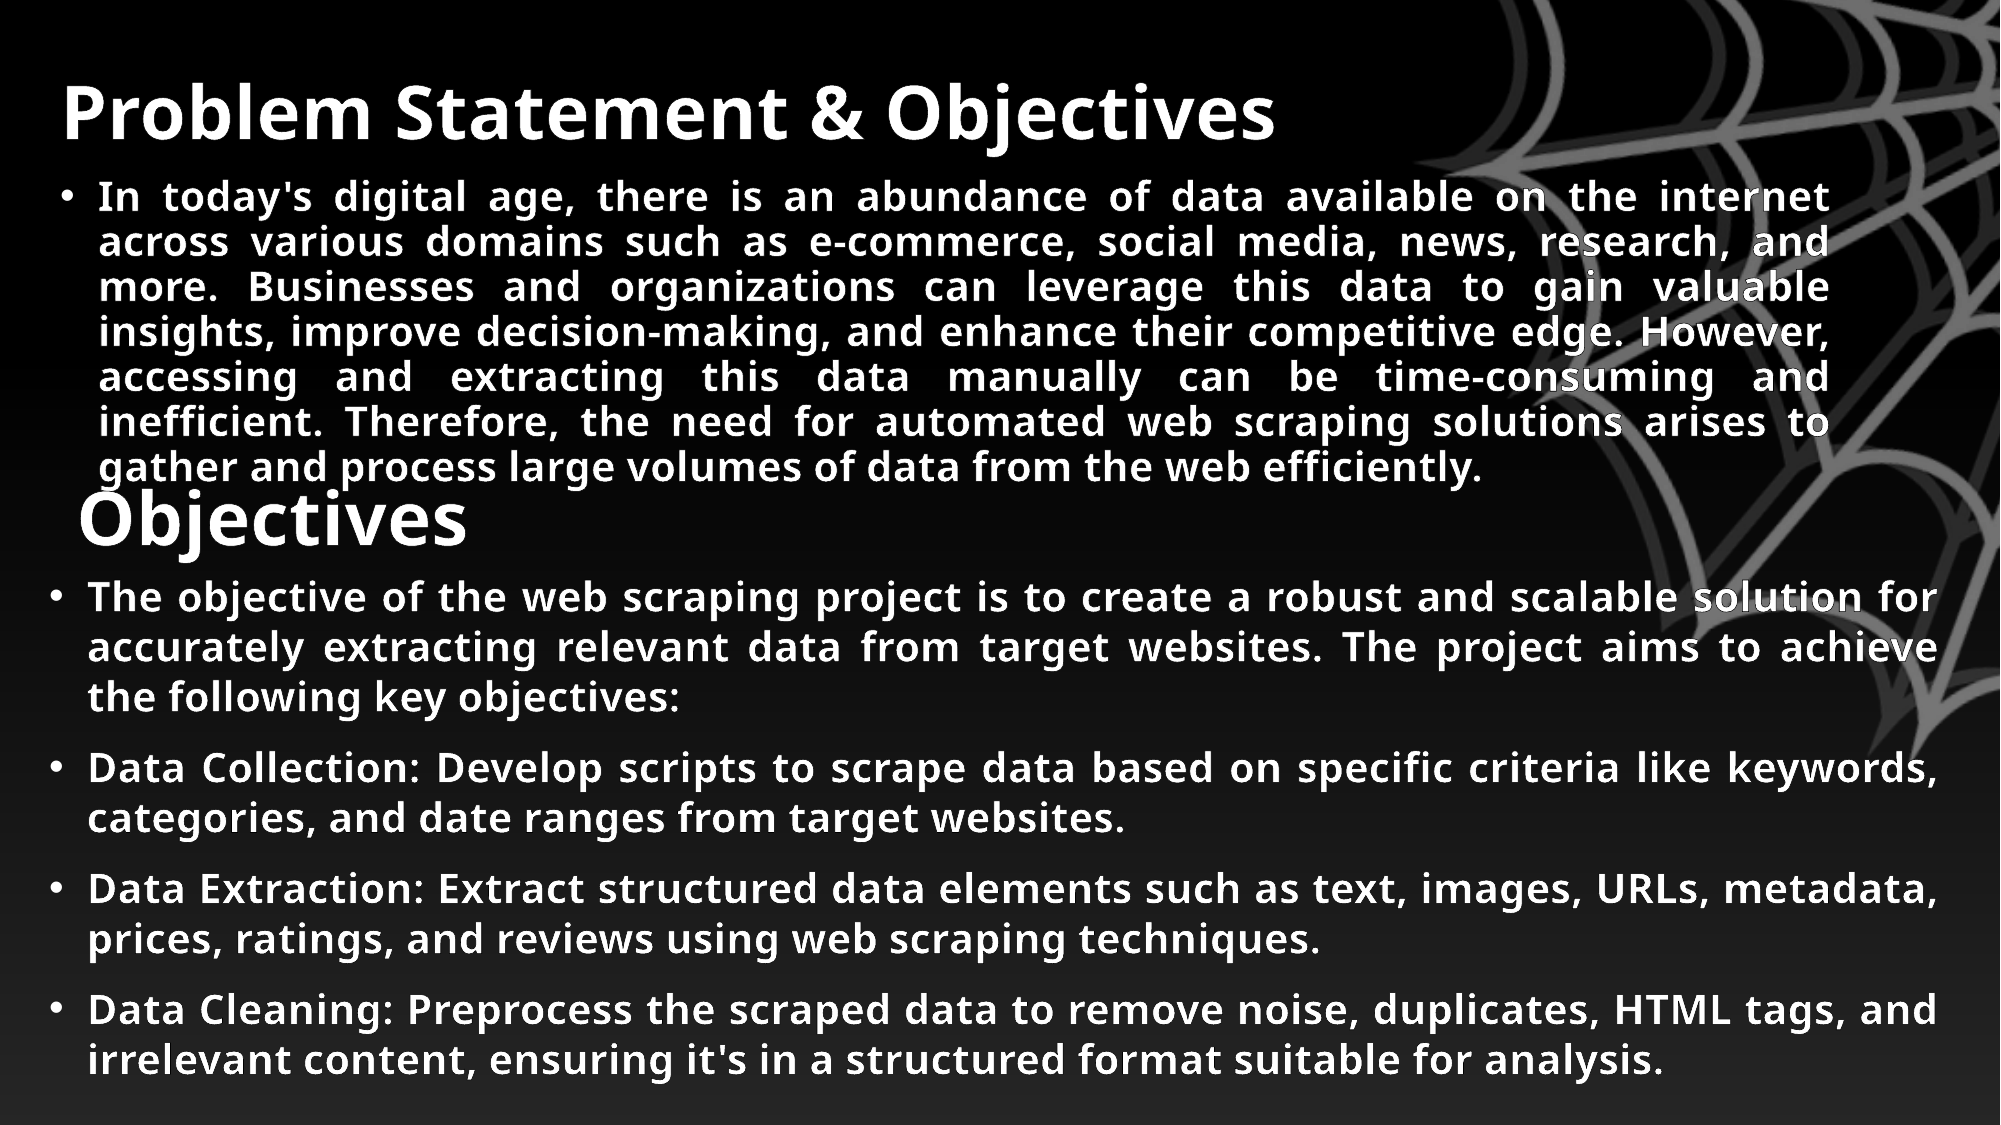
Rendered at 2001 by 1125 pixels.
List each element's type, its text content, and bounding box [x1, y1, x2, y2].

picture [1406, 0, 2000, 803]
text_box Objectives [60, 412, 1406, 562]
title Problem Statement & Objectives [45, 6, 1406, 167]
list In today's digital age, there is an abundance of data available on the internet across various domains such as e-commerce, social media, news, research, and more. Businesses and organizations can leverage this data to gain valuable insights, improve decision-making, and enhance their competitive edge. However, accessing and extracting this data manually can be time-consuming and inefficient. Therefore, the need for automated web scraping solutions arises to gather and process large volumes of data from the web efficiently. [45, 167, 1406, 522]
text_box The objective of the web scraping project is to create a robust and scalable solution for accurately extracting relevant data from target websites. The project aims to achieve the following key objectives: Data Collection: Develop scripts to scrape data based on specific criteria like keywords, categories, and date ranges from target websites. Data Extraction: Extract structured data elements such as text, images, URLs, metadata, prices, ratings, and reviews using web scraping techniques. Data Cleaning: Preprocess the scraped data to remove noise, duplicates, HTML tags, and irrelevant content, ensuring it's in a structured format suitable for analysis. [34, 562, 1955, 1125]
